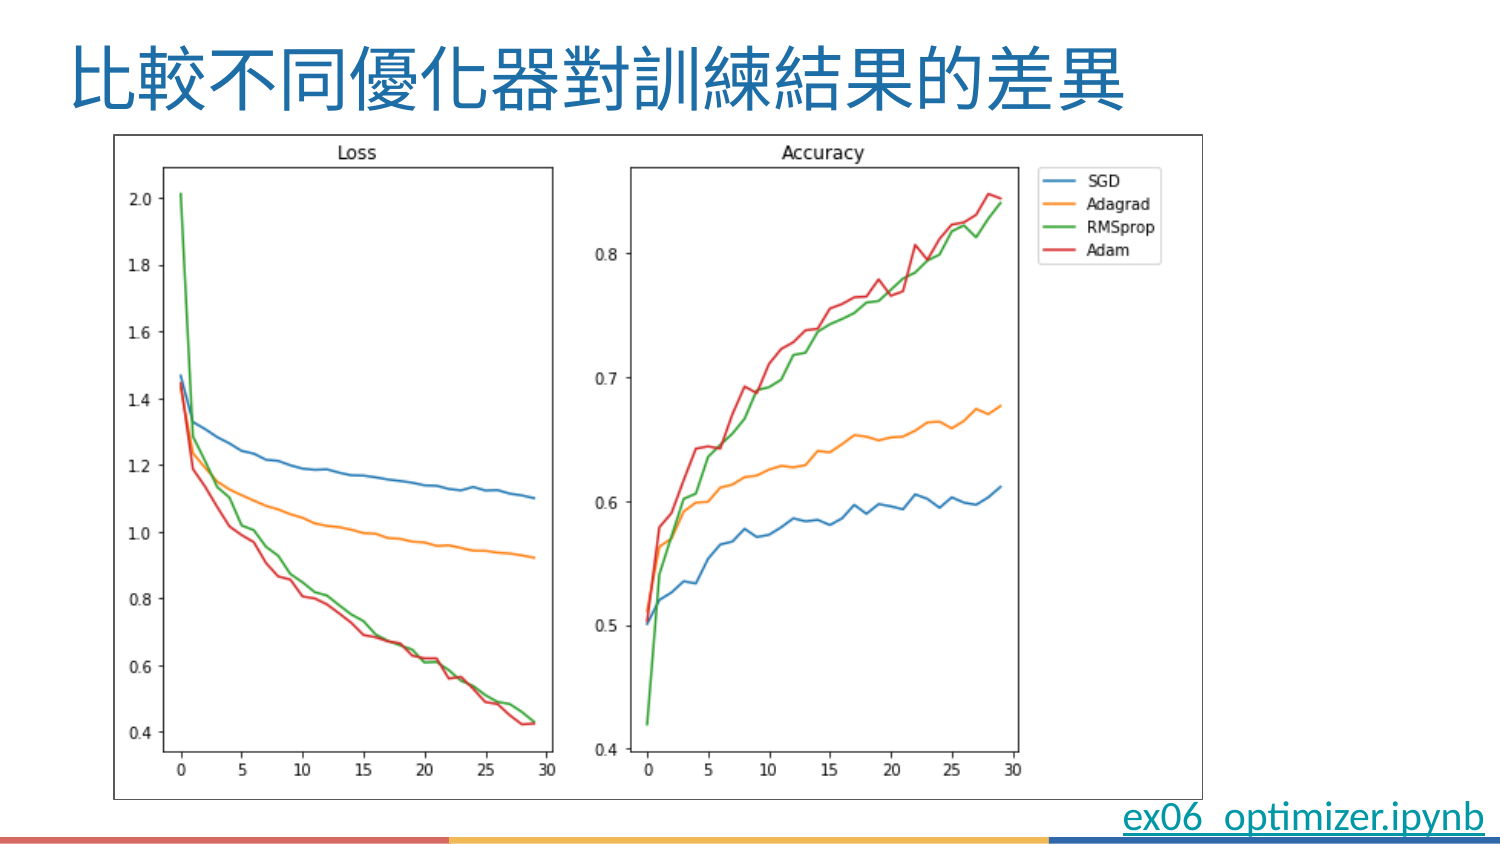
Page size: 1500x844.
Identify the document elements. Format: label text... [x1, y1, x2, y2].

title 比較不同優化器對訓練結果的差異 [51, 29, 1449, 125]
text_box ex06_optimizer.ipynb [1094, 773, 1500, 842]
picture [114, 135, 1203, 800]
